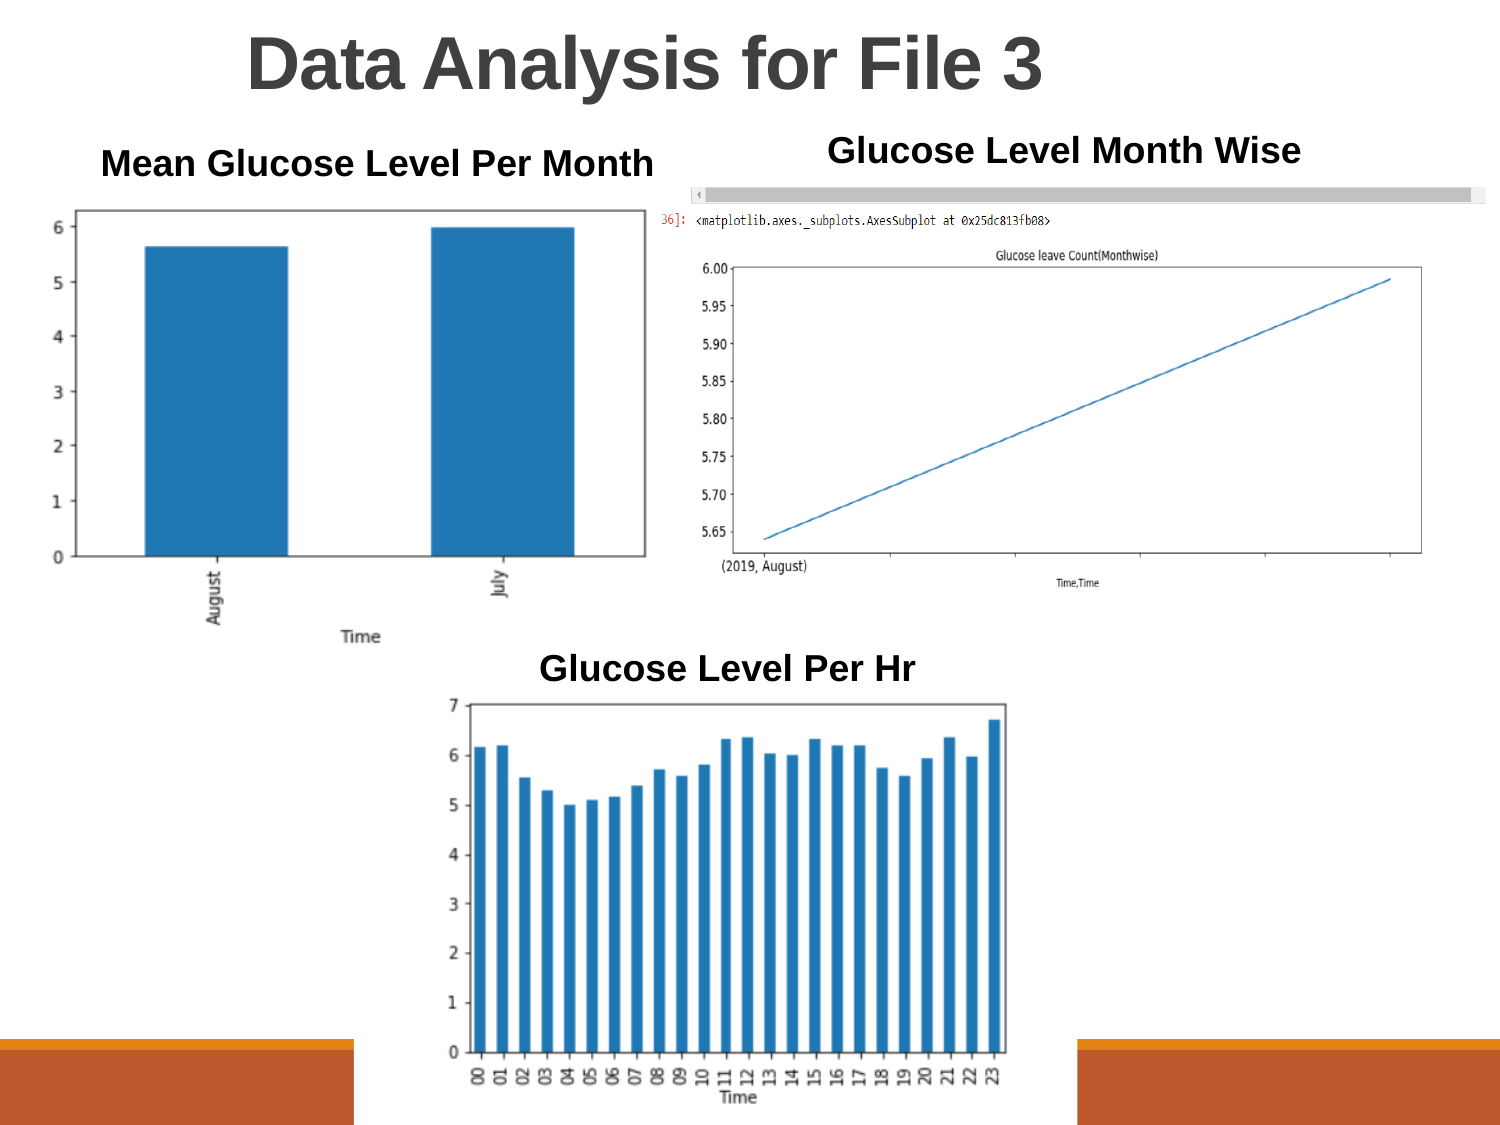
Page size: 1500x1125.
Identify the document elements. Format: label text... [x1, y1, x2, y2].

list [1, 186, 707, 663]
title Data Analysis for File 3 [231, 20, 1500, 113]
text_box Glucose Level Month Wise [812, 119, 1500, 179]
picture [660, 186, 1487, 601]
text_box Glucose Level Per Hr [713, 636, 1101, 697]
text_box Mean Glucose Level Per Month [85, 131, 686, 184]
picture [353, 669, 1078, 1125]
